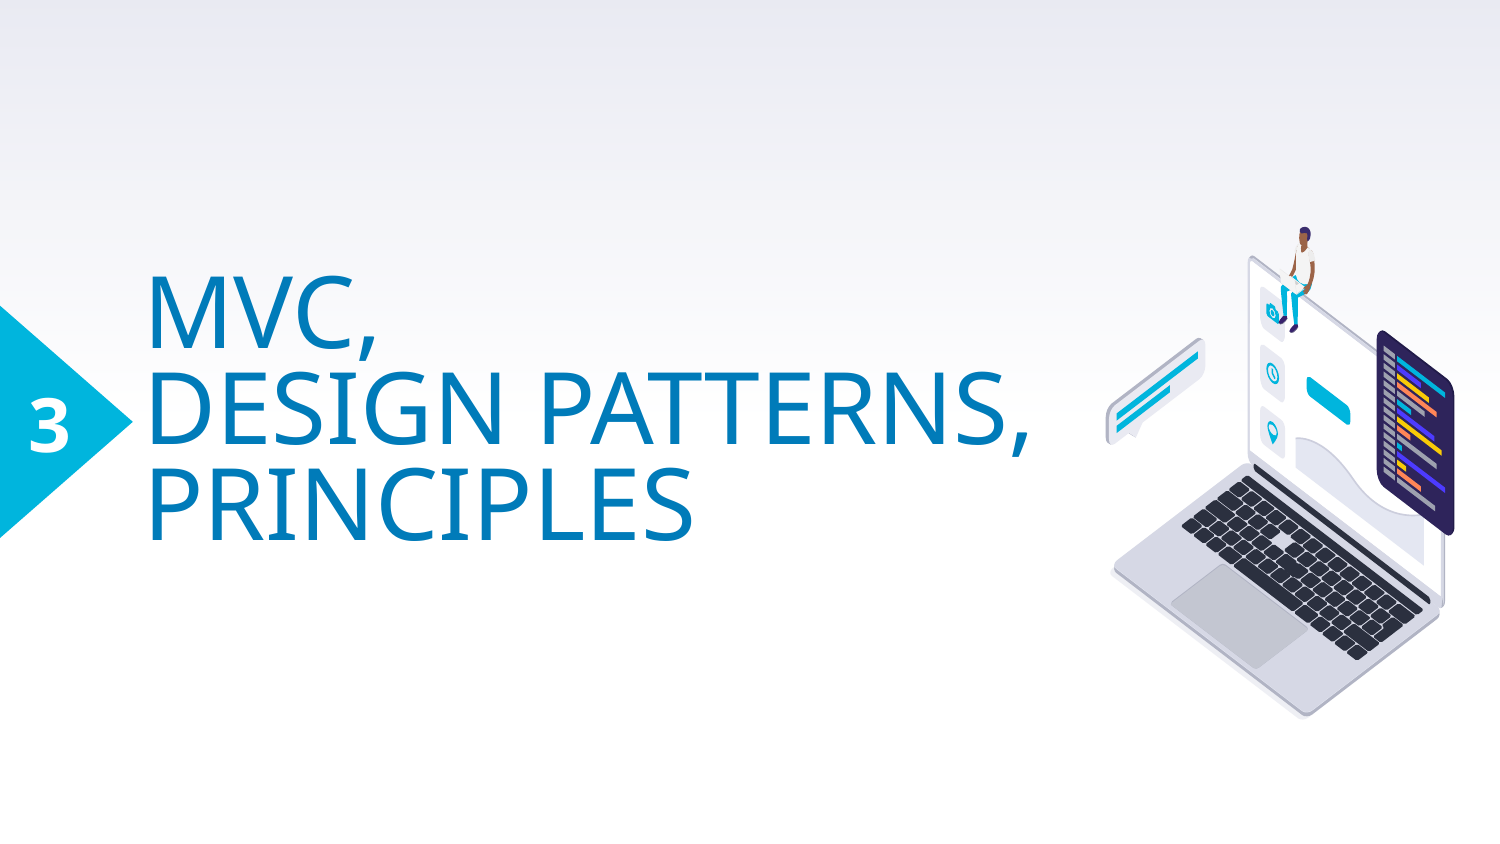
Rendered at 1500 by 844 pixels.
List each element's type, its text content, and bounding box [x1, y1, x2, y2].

title MVC, DESIGN PATTERNS, PRINCIPLES [143, 266, 1100, 560]
text_box 3 [0, 306, 100, 540]
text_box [1105, 226, 1455, 720]
